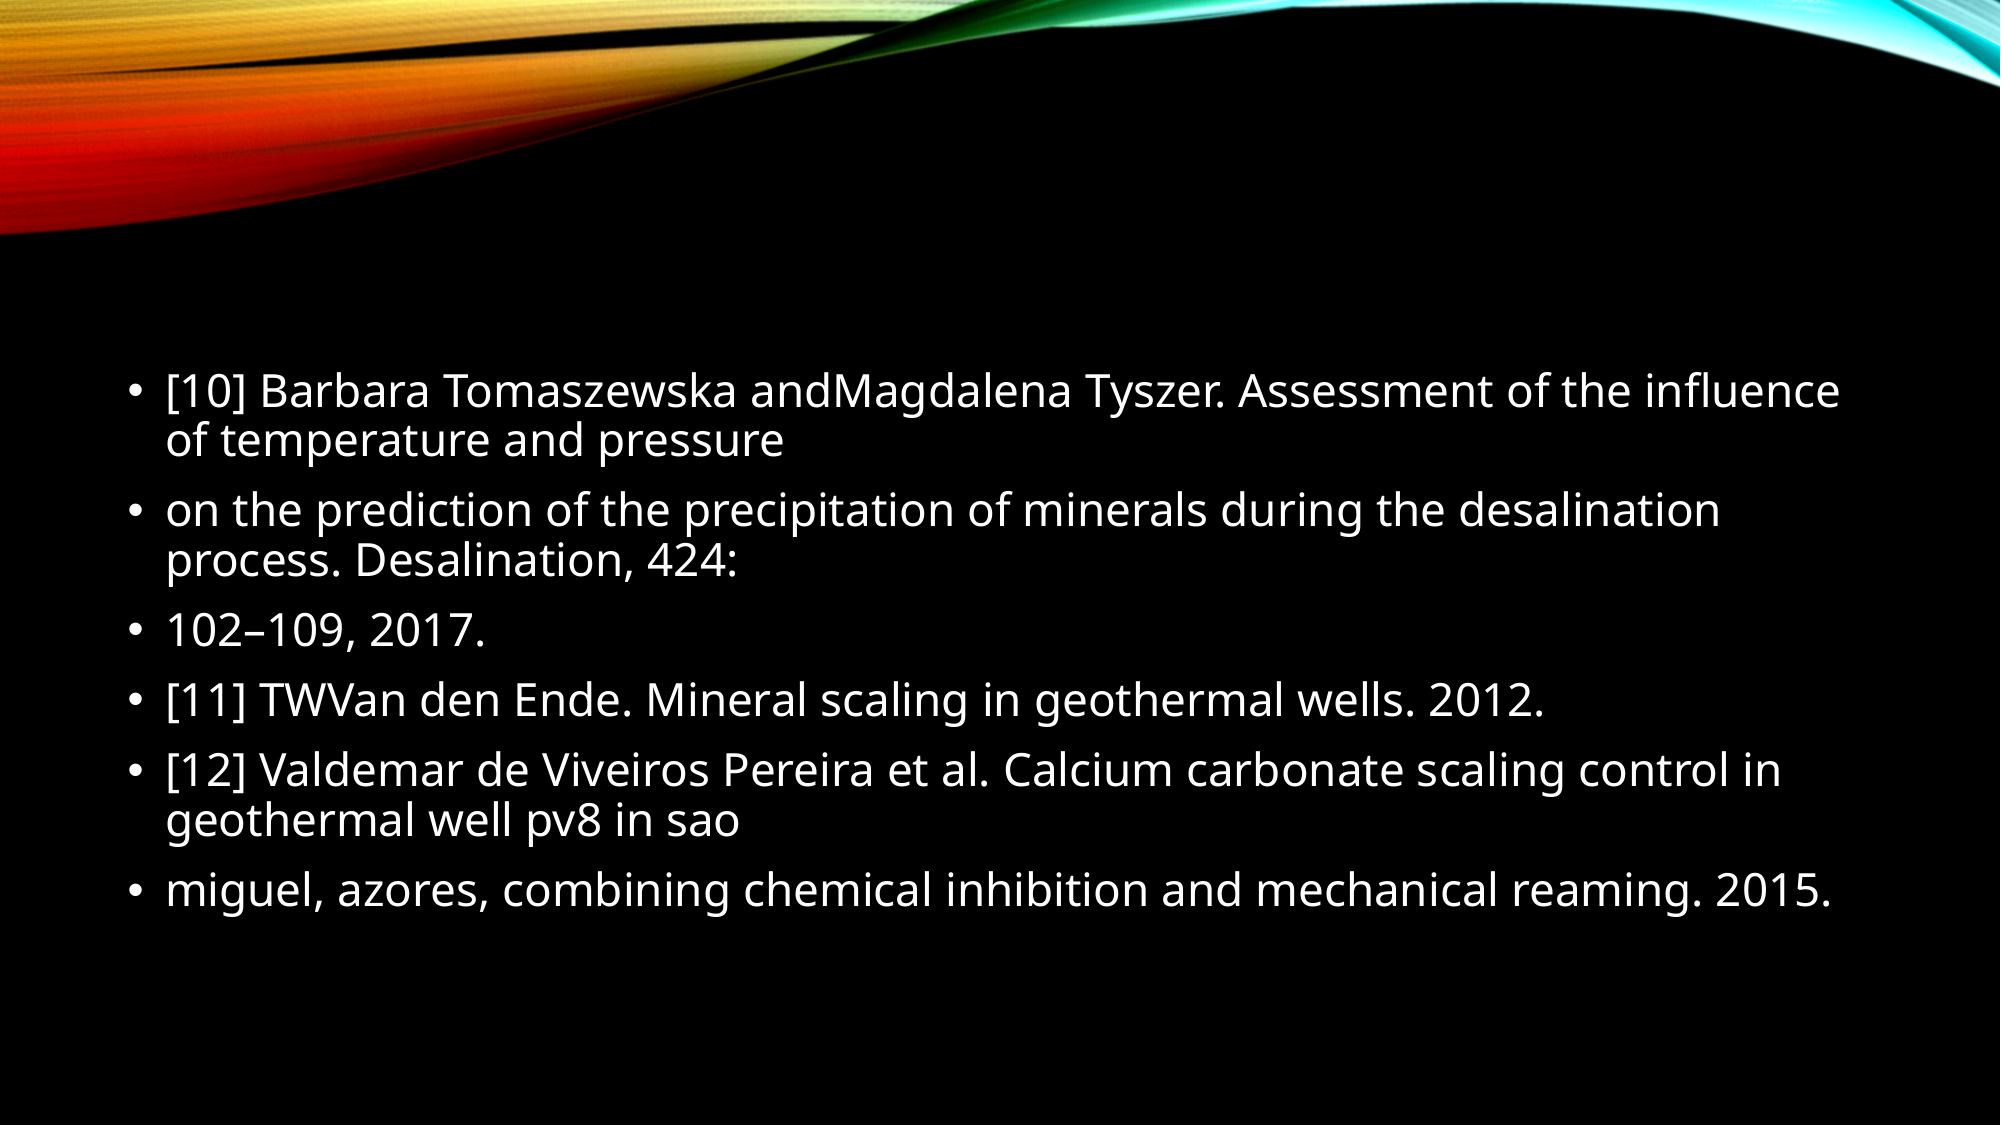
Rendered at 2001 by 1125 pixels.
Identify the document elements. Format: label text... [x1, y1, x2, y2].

list [10] Barbara Tomaszewska andMagdalena Tyszer. Assessment of the influence of temperature and pressure on the prediction of the precipitation of minerals during the desalination process. Desalination, 424: 102–109, 2017. [11] TWVan den Ende. Mineral scaling in geothermal wells. 2012. [12] Valdemar de Viveiros Pereira et al. Calcium carbonate scaling control in geothermal well pv8 in sao miguel, azores, combining chemical inhibition and mechanical reaming. 2015. [112, 360, 1888, 1021]
picture [0, 0, 2000, 237]
